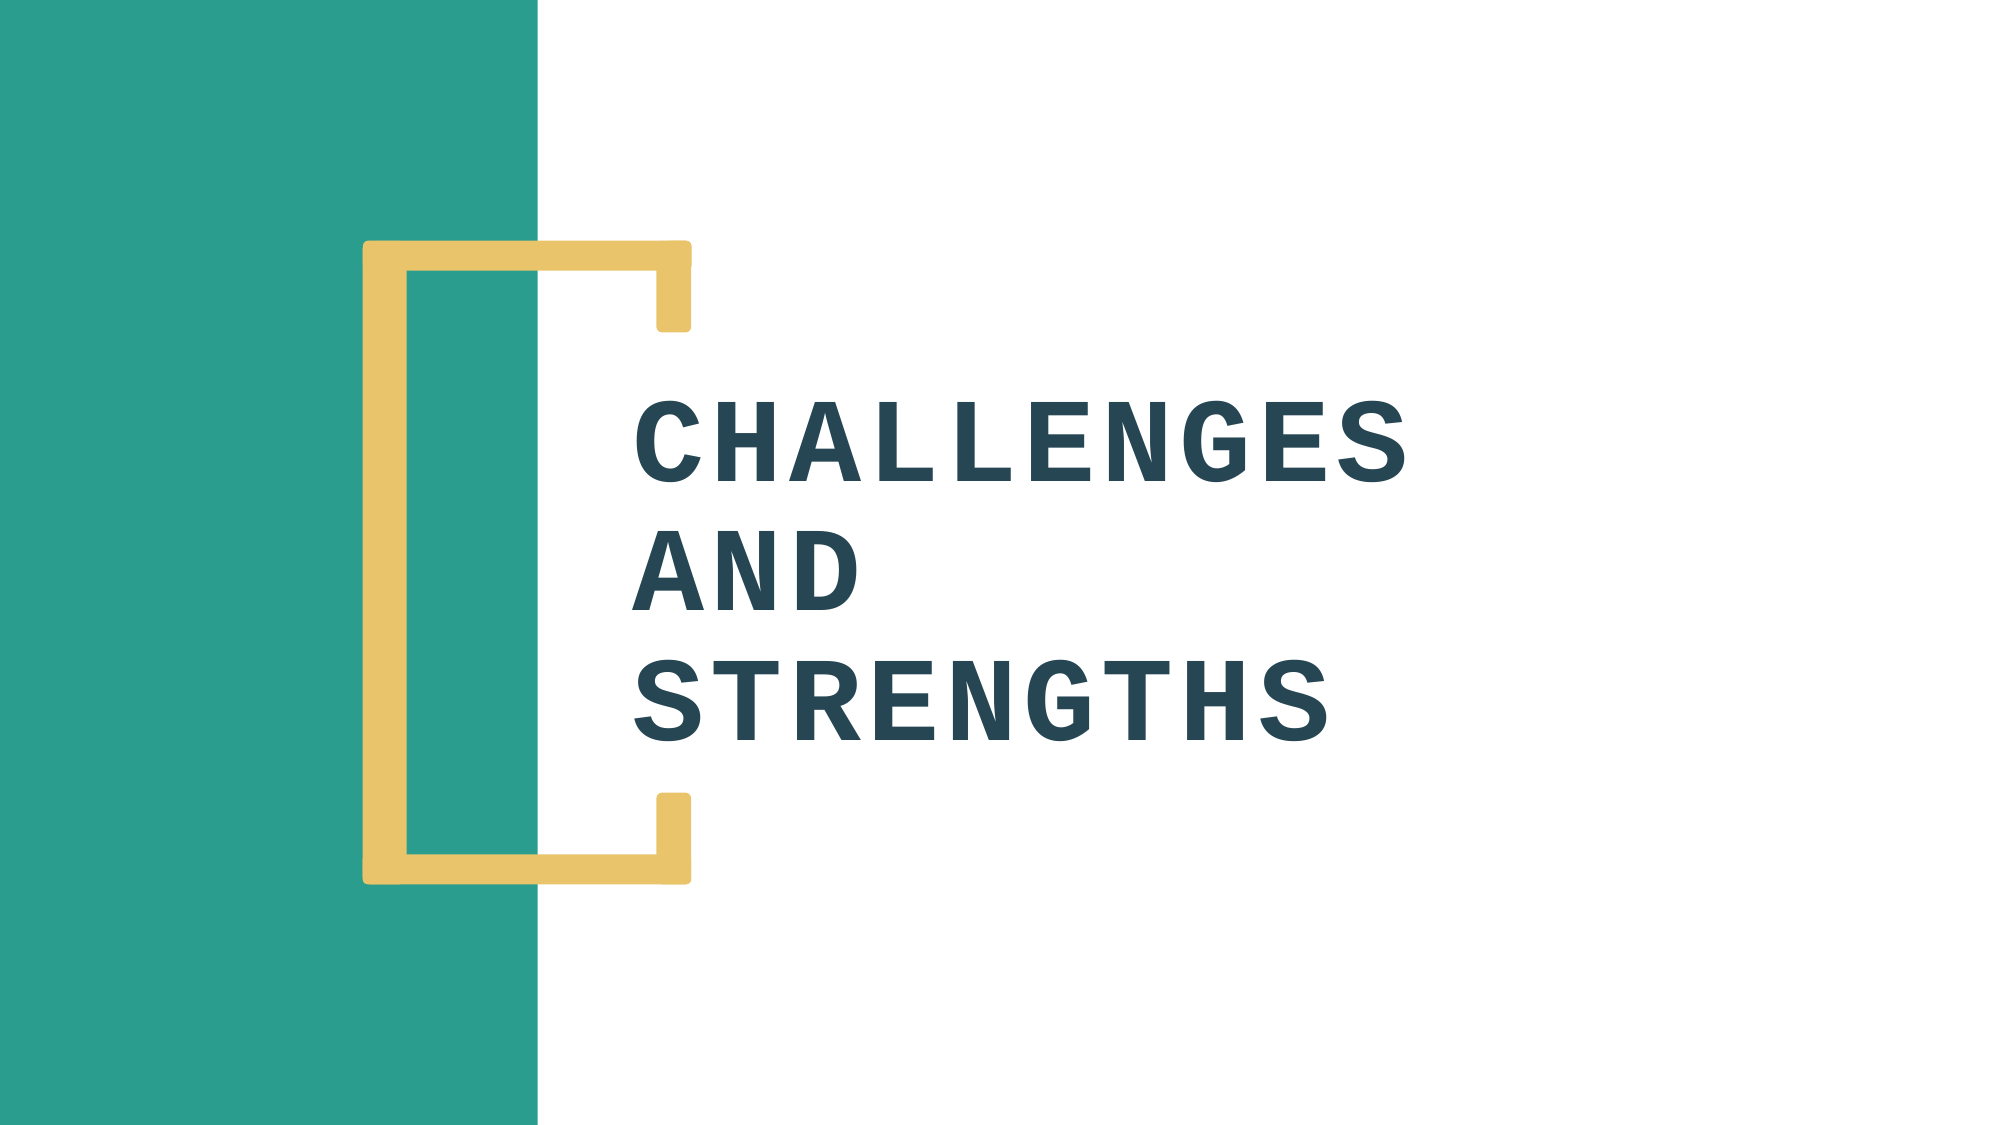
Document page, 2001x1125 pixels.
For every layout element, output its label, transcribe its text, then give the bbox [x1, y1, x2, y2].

title CHALLENGES AND STRENGTHS [617, 369, 1895, 775]
